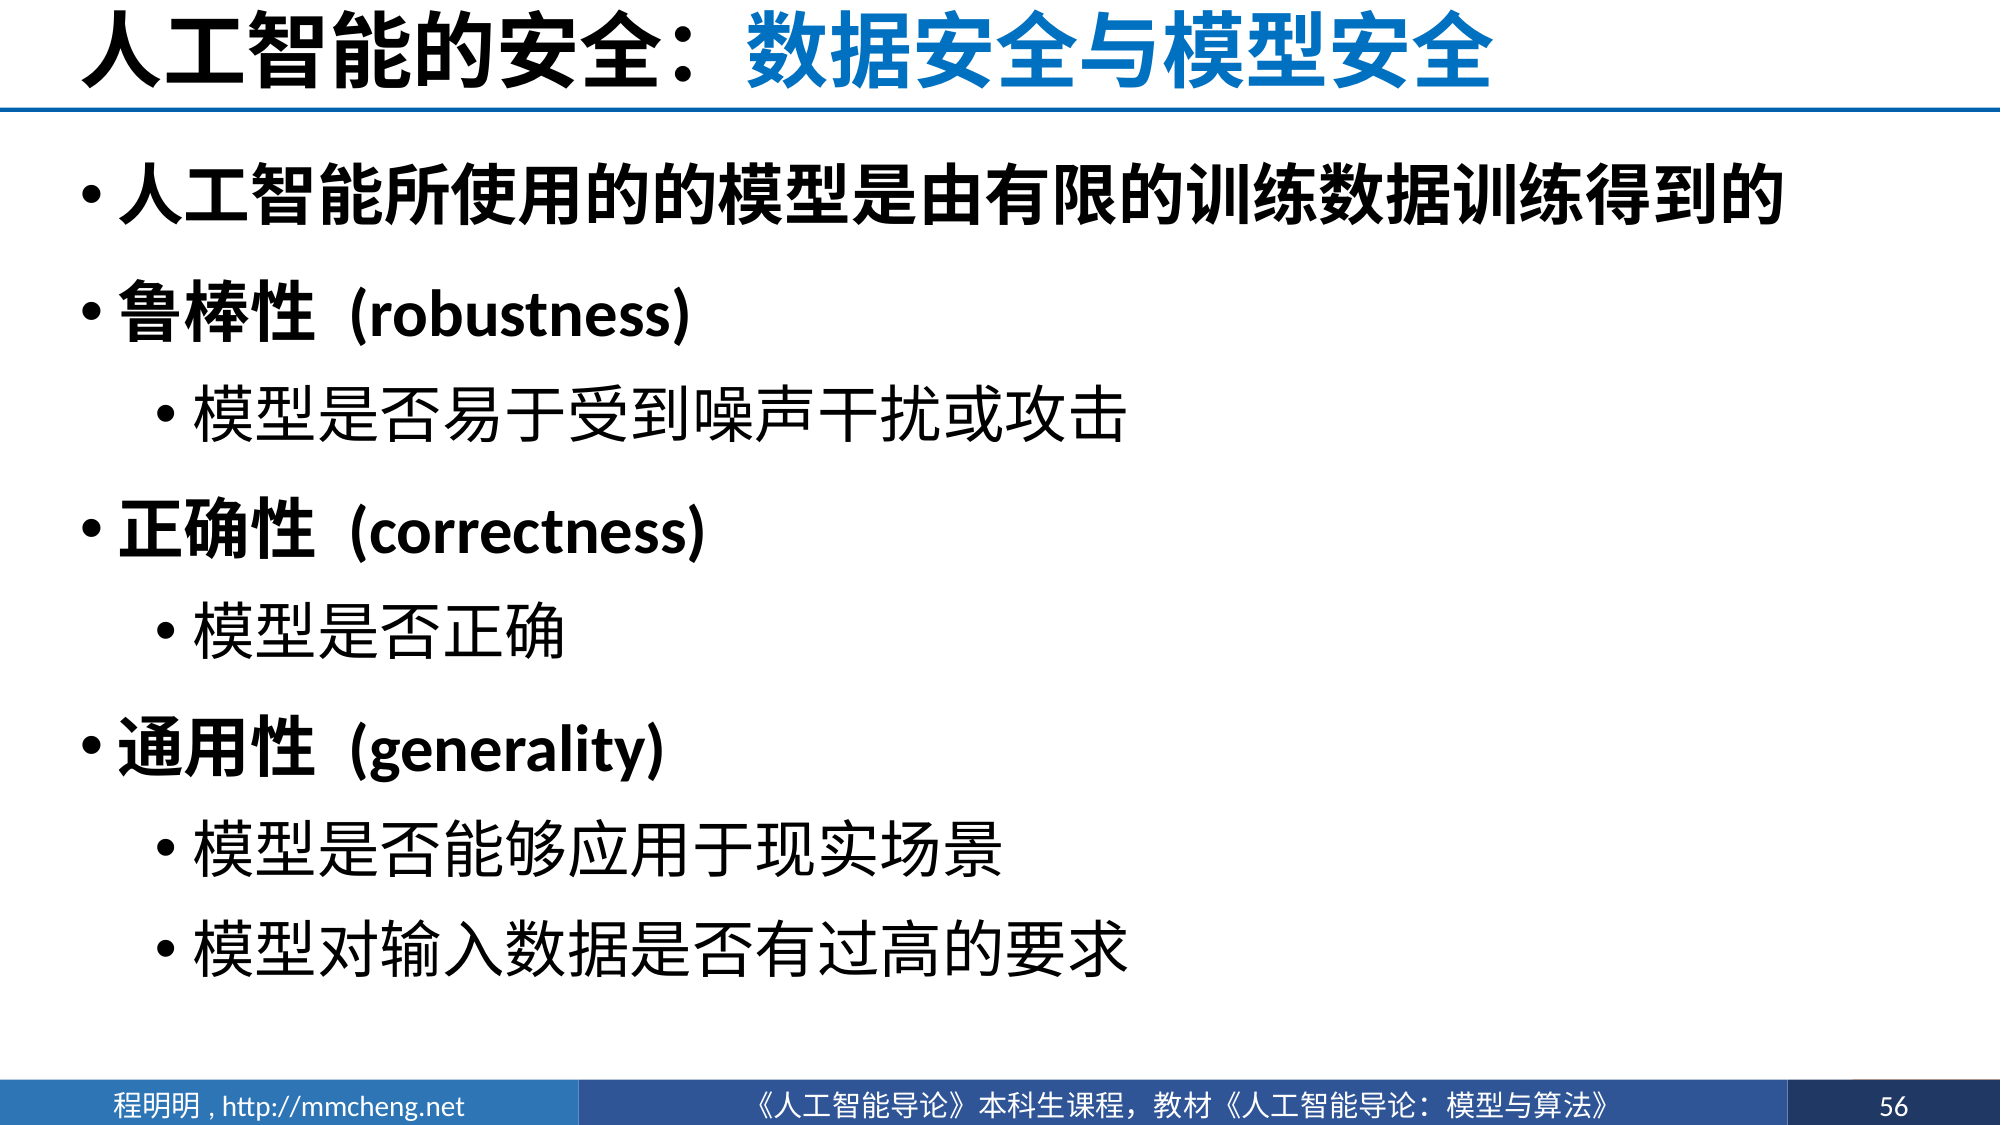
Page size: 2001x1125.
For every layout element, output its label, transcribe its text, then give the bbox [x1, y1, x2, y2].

title 人工智能的安全：数据安全与模型安全 [64, 0, 2000, 110]
list 人工智能所使用的的模型是由有限的训练数据训练得到的 鲁棒性 (robustness) 模型是否易于受到噪声干扰或攻击 正确性 (correctness) 模型是否正确 通用性 (generality) 模型是否能够应用于现实场景 模型对输入数据是否有过高的要求 [64, 129, 1928, 1100]
